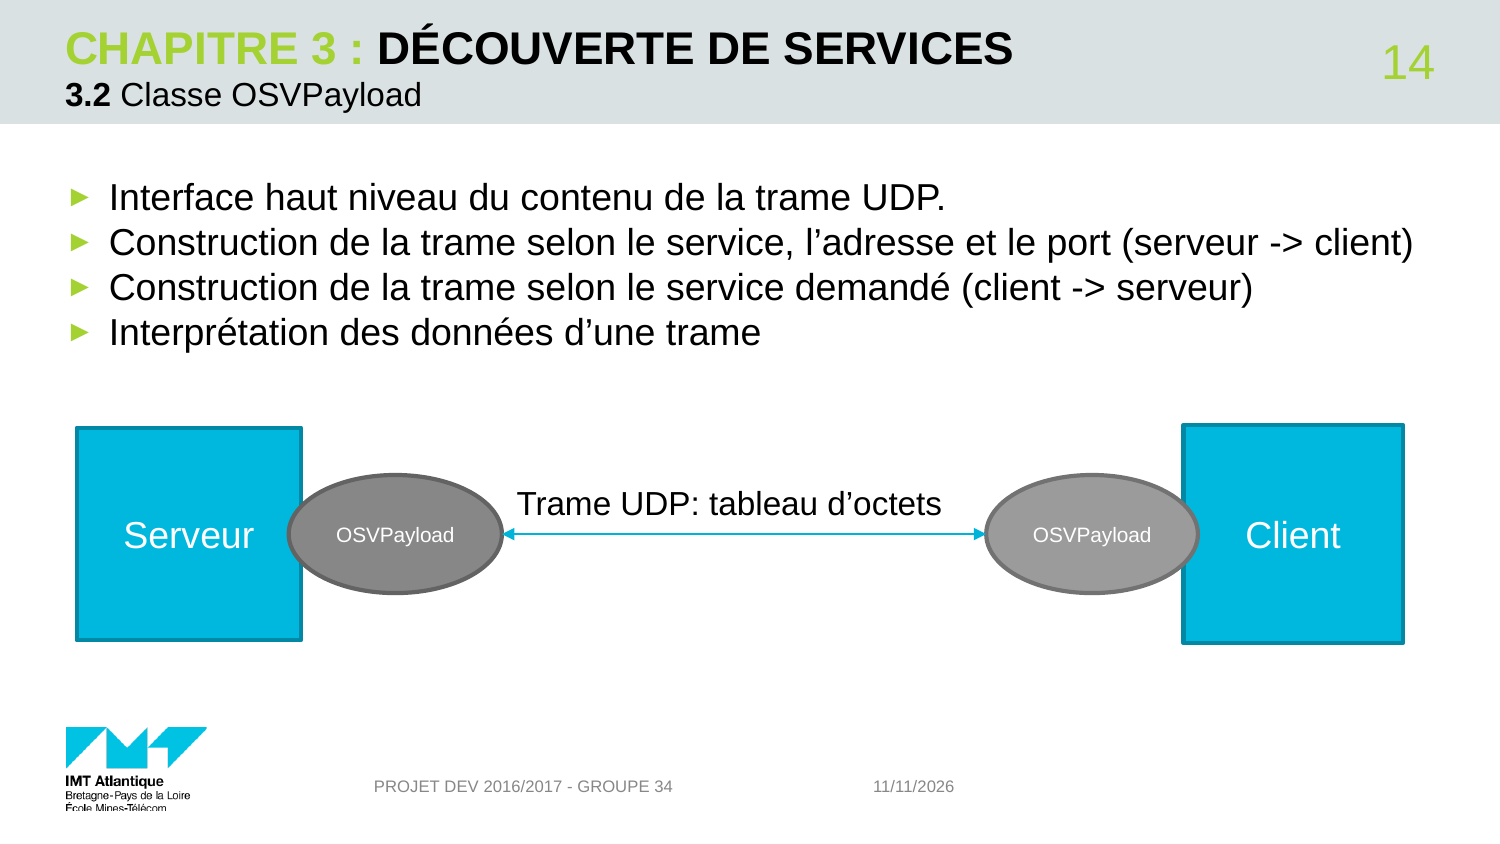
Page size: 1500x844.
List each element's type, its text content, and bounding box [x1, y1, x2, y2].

title CHAPITRE 3 : Découverte de services [64, 0, 1252, 72]
slide_number 14 [1251, 35, 1437, 85]
text_box OSVPayload [286, 472, 504, 596]
list 3.2 Classe OSVPayload [64, 72, 1252, 118]
text_box OSVPayload [984, 472, 1201, 596]
footer Projet DEV 2016/2017 - Groupe 34 [373, 748, 809, 797]
text_box Trame UDP: tableau d’octets [501, 474, 987, 530]
text_box Serveur [75, 426, 303, 642]
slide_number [873, 748, 1198, 797]
list Interface haut niveau du contenu de la trame UDP. Construction de la trame selon le service, l’adresse et le port (serveur -> client) Construction de la trame selon le service demandé (client -> serveur) Interprétation des données d’une trame [64, 173, 1437, 715]
text_box Client [1181, 423, 1405, 645]
